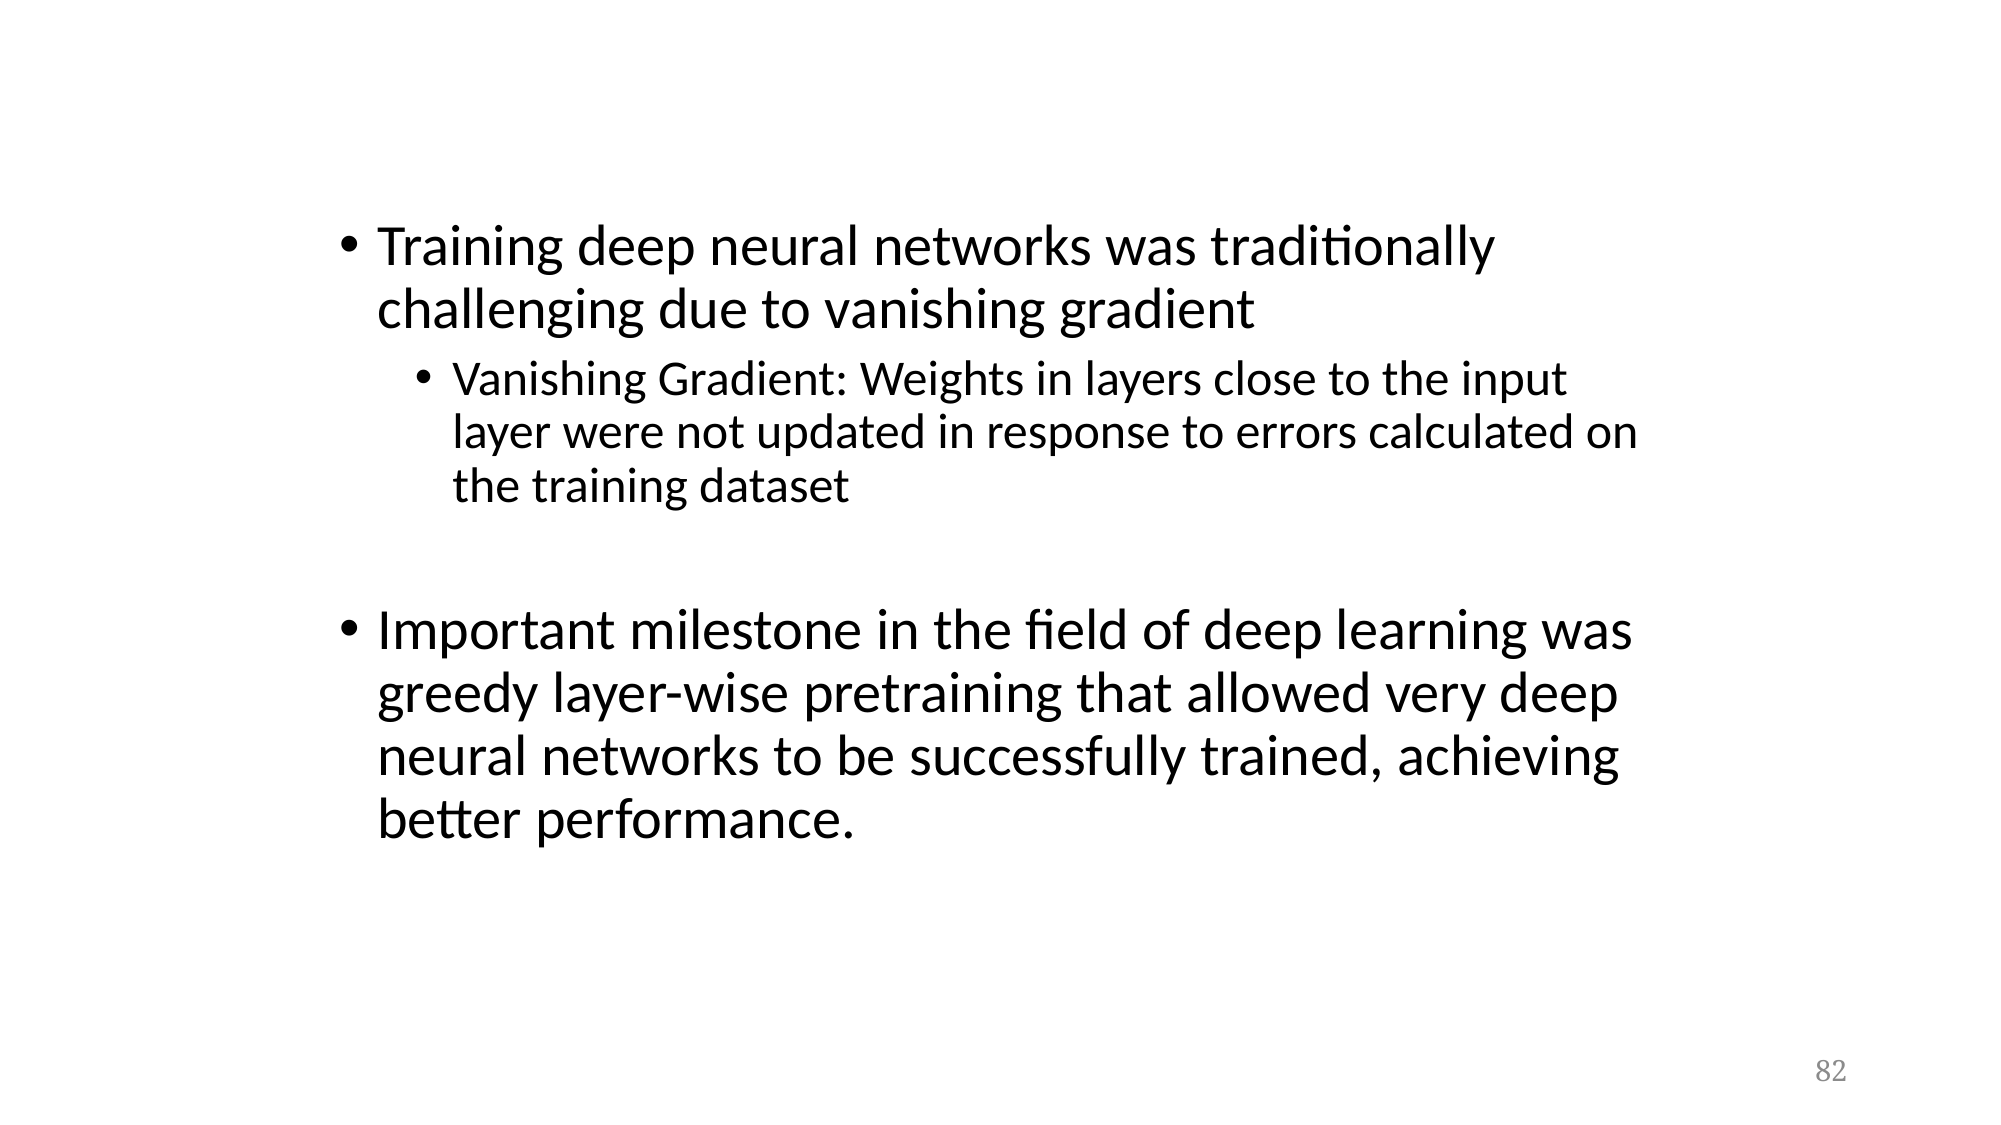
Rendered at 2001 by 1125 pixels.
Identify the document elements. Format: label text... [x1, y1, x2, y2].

list Training deep neural networks was traditionally challenging due to vanishing gradient Vanishing Gradient: Weights in layers close to the input layer were not updated in response to errors calculated on the training dataset Important milestone in the field of deep learning was greedy layer-wise pretraining that allowed very deep neural networks to be successfully trained, achieving better performance. [324, 208, 1675, 963]
slide_number 82 [1412, 1042, 1863, 1103]
